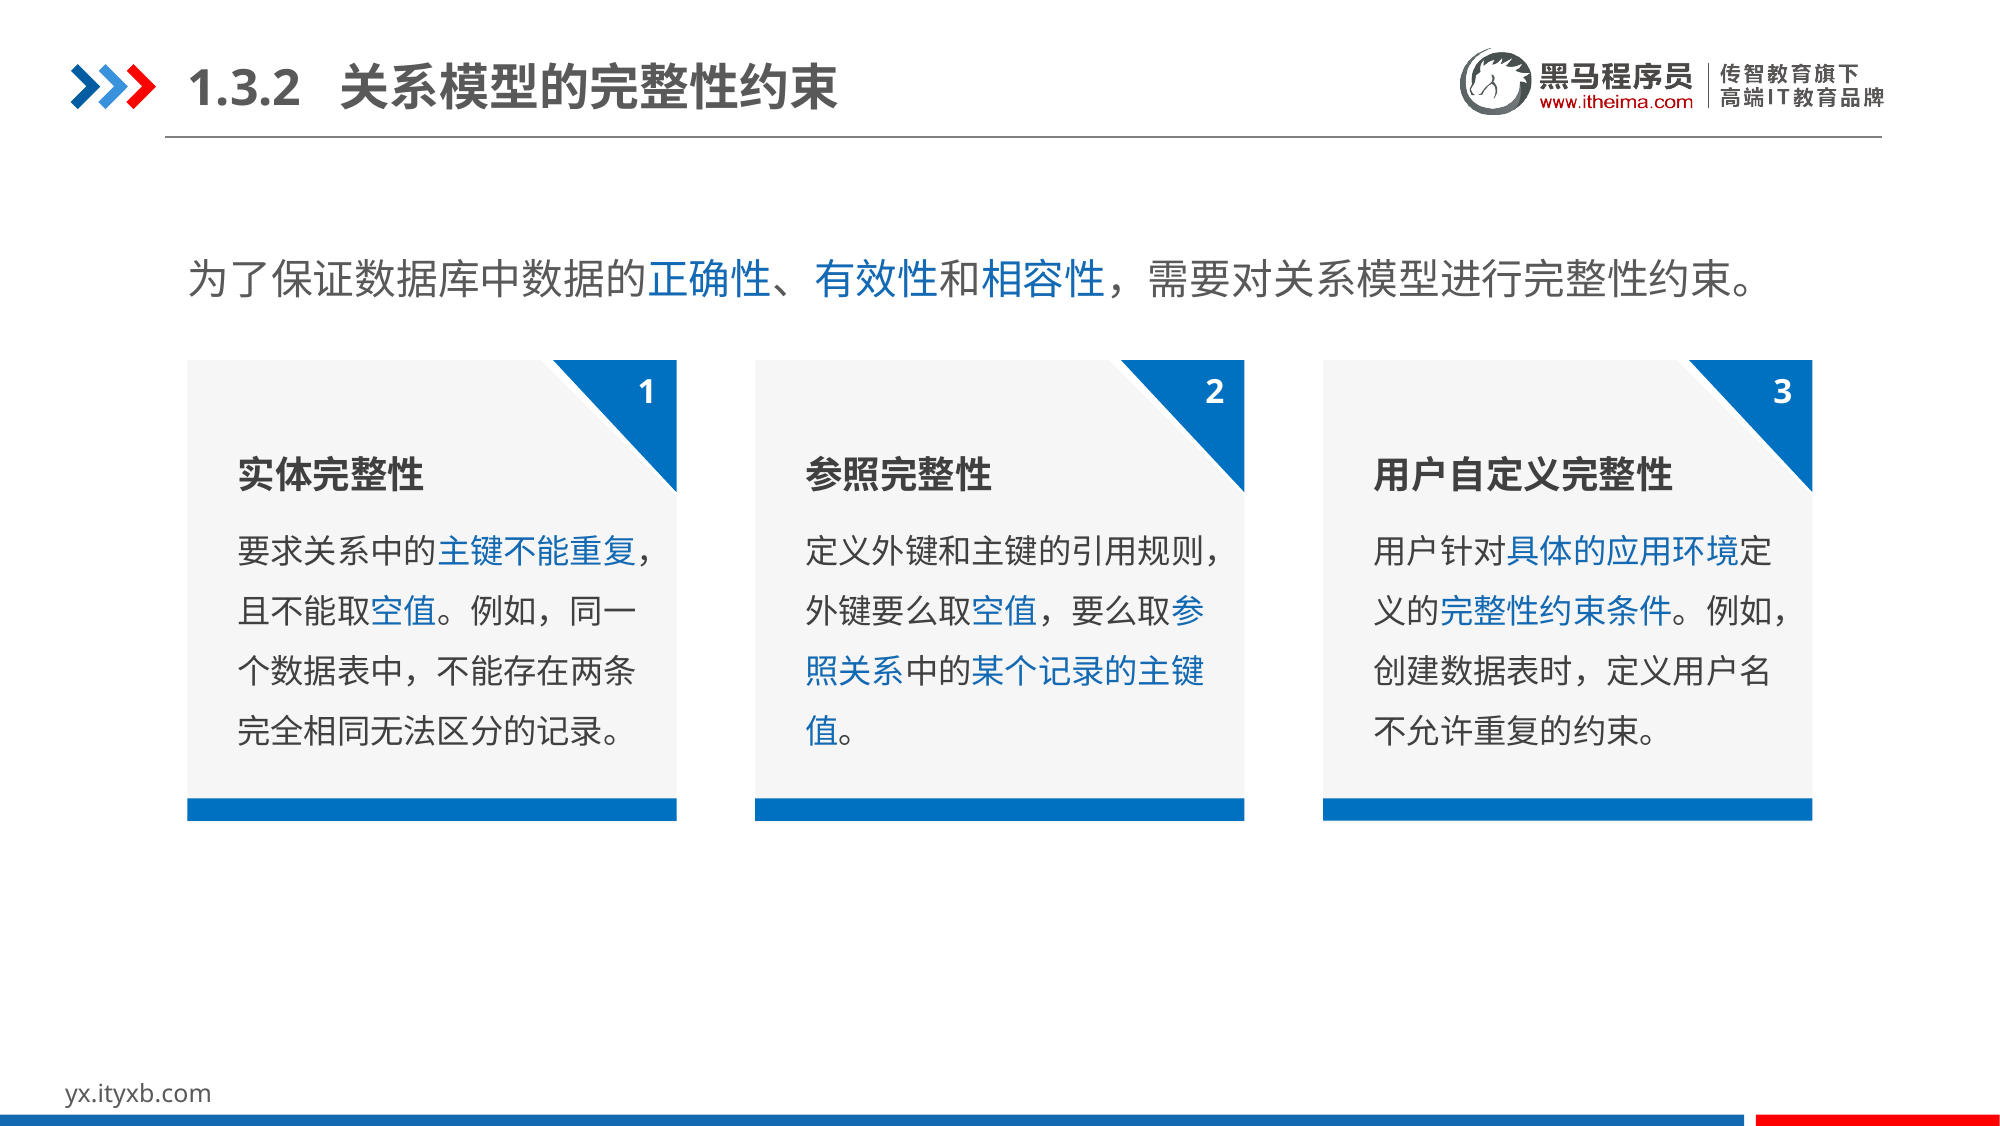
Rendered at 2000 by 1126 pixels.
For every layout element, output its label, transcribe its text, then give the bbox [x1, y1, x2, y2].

text_box 3 [1689, 360, 1813, 493]
text_box 1.3.2 关系模型的完整性约束 [187, 43, 1047, 127]
text_box [755, 798, 1245, 821]
text_box 用户自定义完整性 [1359, 420, 1719, 504]
picture [1460, 48, 1887, 115]
text_box [1321, 358, 1815, 825]
text_box 实体完整性 [222, 420, 583, 504]
text_box [753, 358, 1247, 825]
text_box 为了保证数据库中数据的正确性、有效性和相容性，需要对关系模型进行完整性约束。 [173, 220, 1863, 311]
text_box 定义外键和主键的引用规则，外键要么取空值，要么取参照关系中的某个记录的主键值。 [790, 502, 1225, 757]
text_box 要求关系中的主键不能重复，且不能取空值。例如，同一个数据表中，不能存在两条完全相同无法区分的记录。 [222, 502, 657, 757]
text_box 1 [553, 360, 677, 493]
text_box [185, 358, 679, 825]
text_box [187, 798, 677, 821]
text_box 2 [1120, 360, 1245, 493]
text_box 用户针对具体的应用环境定义的完整性约束条件。例如，创建数据表时，定义用户名不允许重复的约束。 [1358, 502, 1793, 757]
text_box 参照完整性 [790, 420, 1151, 504]
text_box [1323, 798, 1813, 821]
